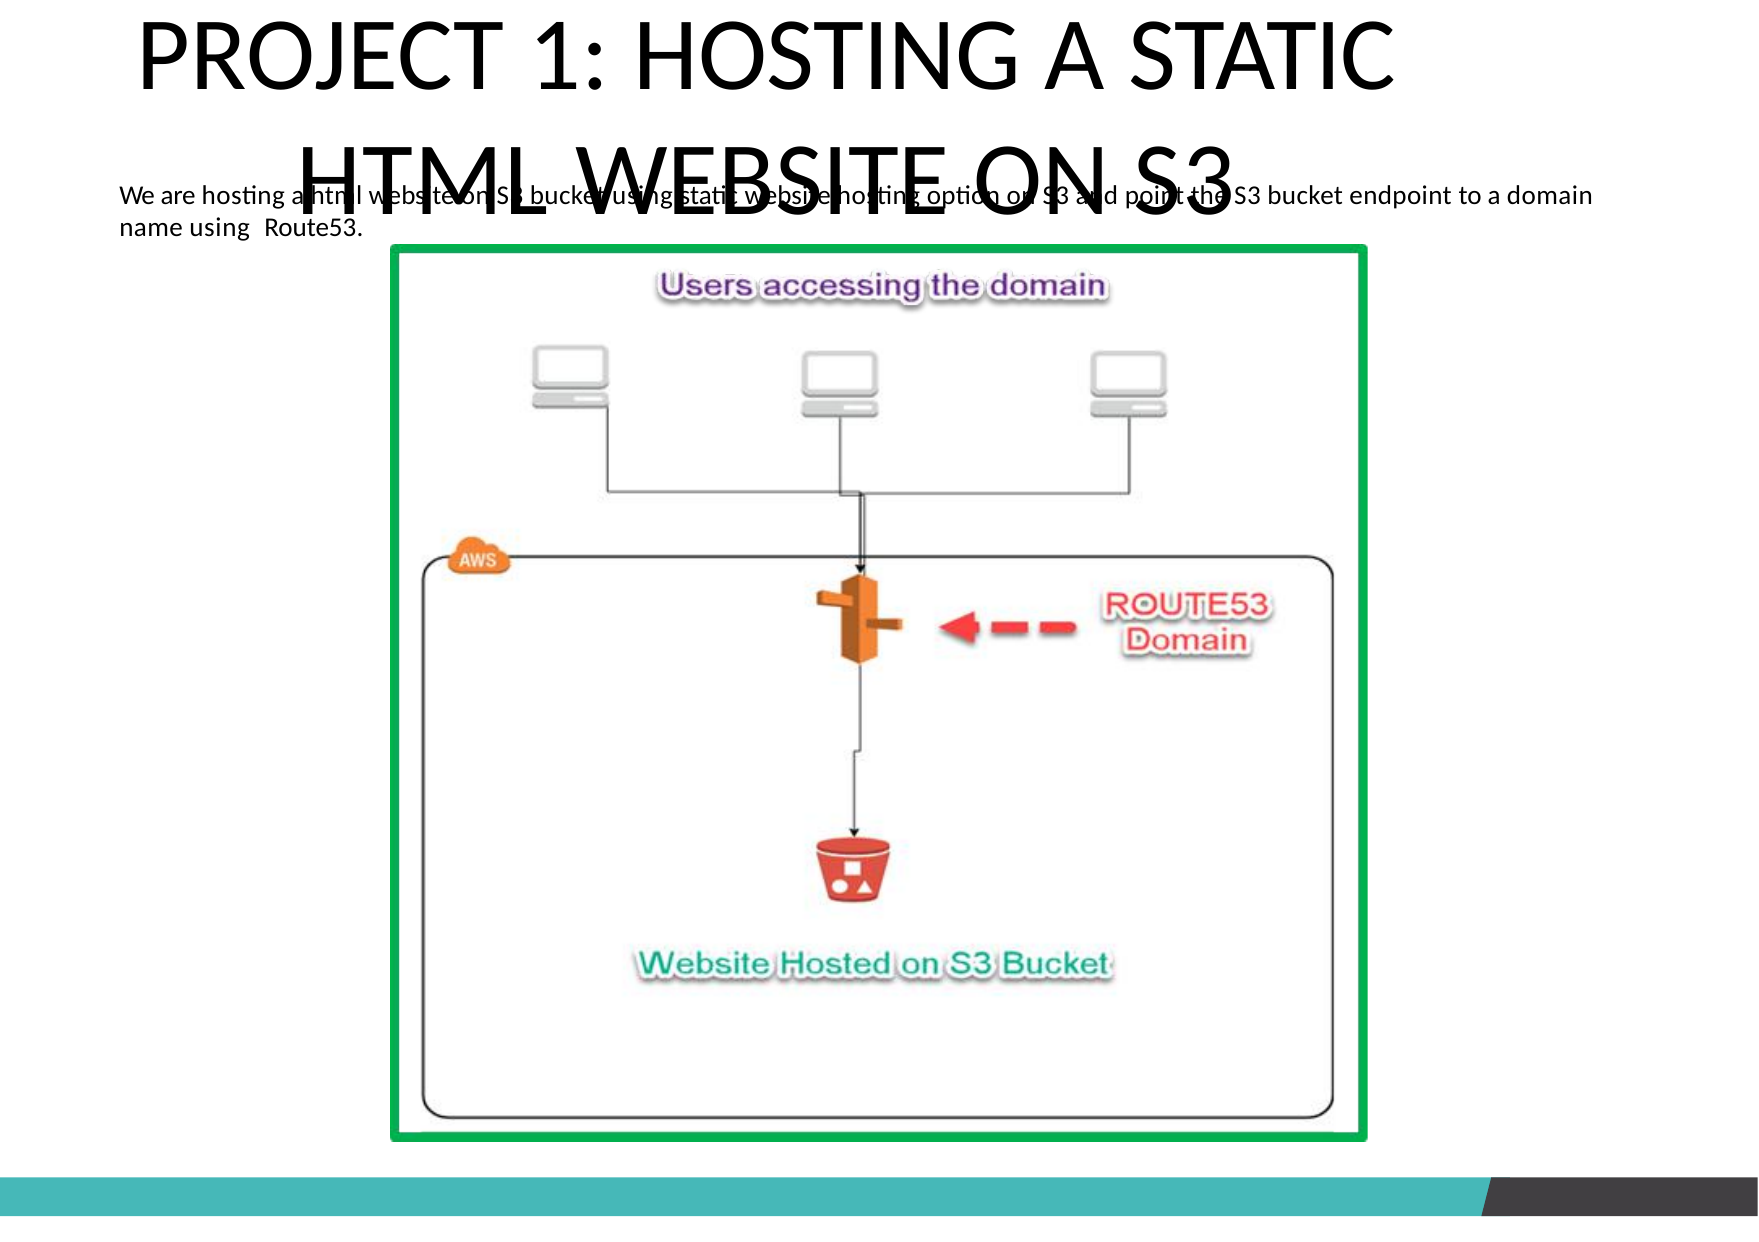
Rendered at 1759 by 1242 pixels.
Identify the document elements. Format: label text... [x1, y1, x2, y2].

text_box [1481, 1177, 1758, 1217]
text_box [0, 1177, 1491, 1217]
text_box [390, 244, 1368, 1142]
text_box We are hosting a html website on S3 bucket using static website hosting option on S3 and point the S3 bucket endpoint to a domain name using Route53. [117, 175, 1622, 243]
title PROJECT 1: HOSTING A STATIC HTML WEBSITE ON S3 [108, 0, 1421, 236]
